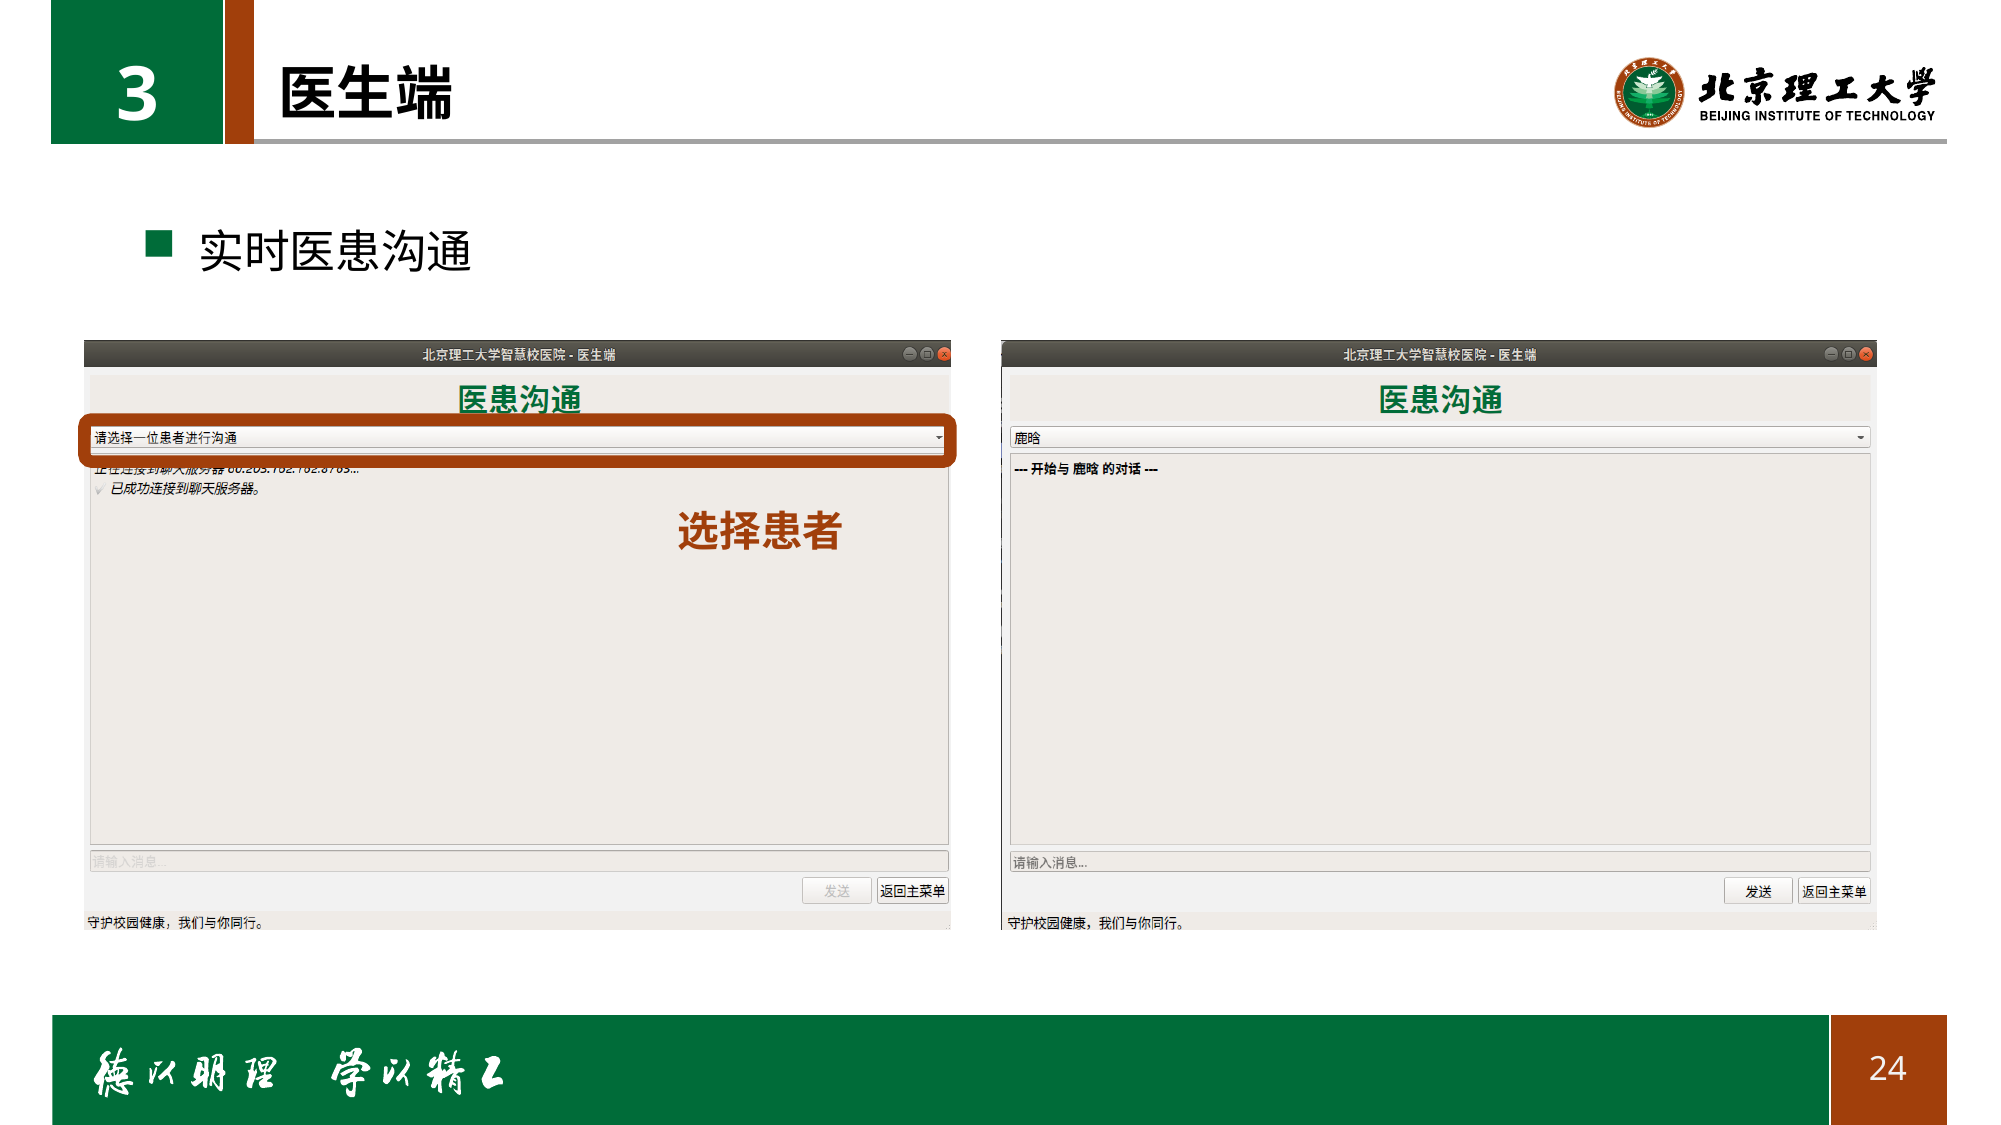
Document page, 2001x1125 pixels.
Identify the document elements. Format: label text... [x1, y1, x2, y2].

text_box 实时医患沟通 [127, 198, 1850, 285]
text_box 3 [58, 38, 218, 144]
picture [84, 340, 951, 930]
picture [1001, 340, 1877, 930]
title 医生端 [263, 56, 1682, 136]
